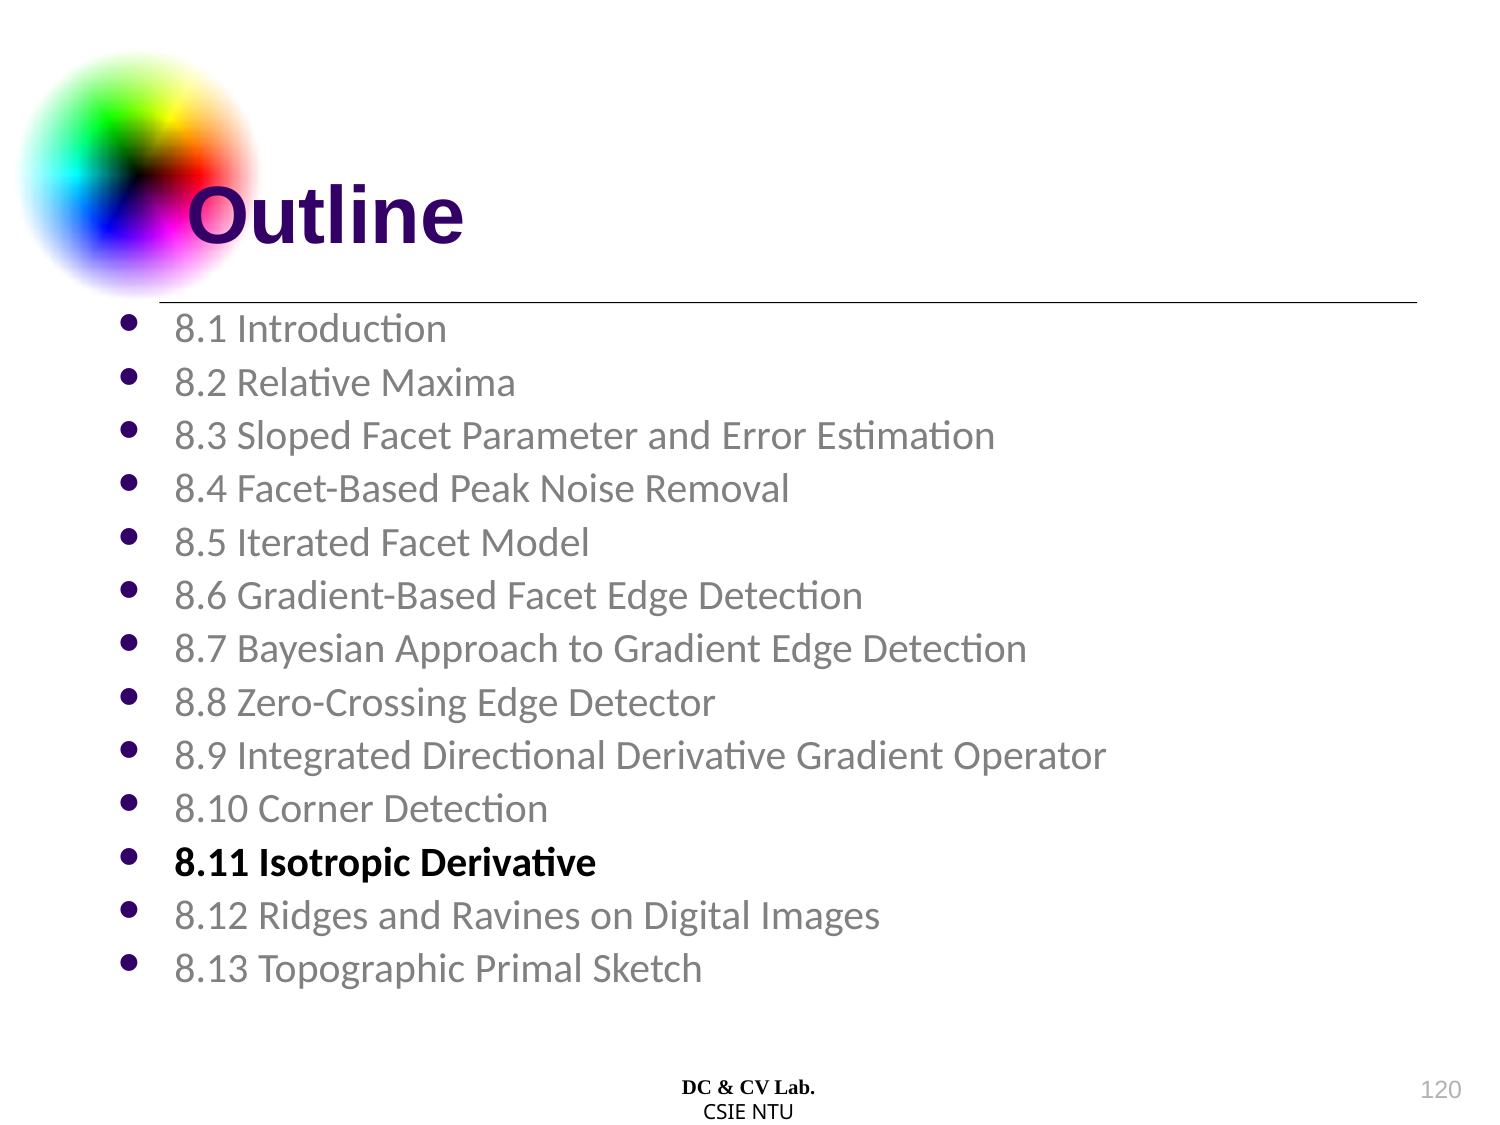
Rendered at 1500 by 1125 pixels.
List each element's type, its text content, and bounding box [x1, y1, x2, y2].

footer DC & CV Lab. CSIE NTU [511, 1066, 987, 1125]
list 8.1 Introduction 8.2 Relative Maxima 8.3 Sloped Facet Parameter and Error Estimation 8.4 Facet-Based Peak Noise Removal 8.5 Iterated Facet Model 8.6 Gradient-Based Facet Edge Detection 8.7 Bayesian Approach to Gradient Edge Detection 8.8 Zero-Crossing Edge Detector 8.9 Integrated Directional Derivative Gradient Operator 8.10 Corner Detection 8.11 Isotropic Derivative 8.12 Ridges and Ravines on Digital Images 8.13 Topographic Primal Sketch [103, 299, 1481, 1014]
picture [0, 42, 272, 318]
title Outline [171, 54, 1500, 268]
slide_number 119 [1139, 1058, 1478, 1119]
